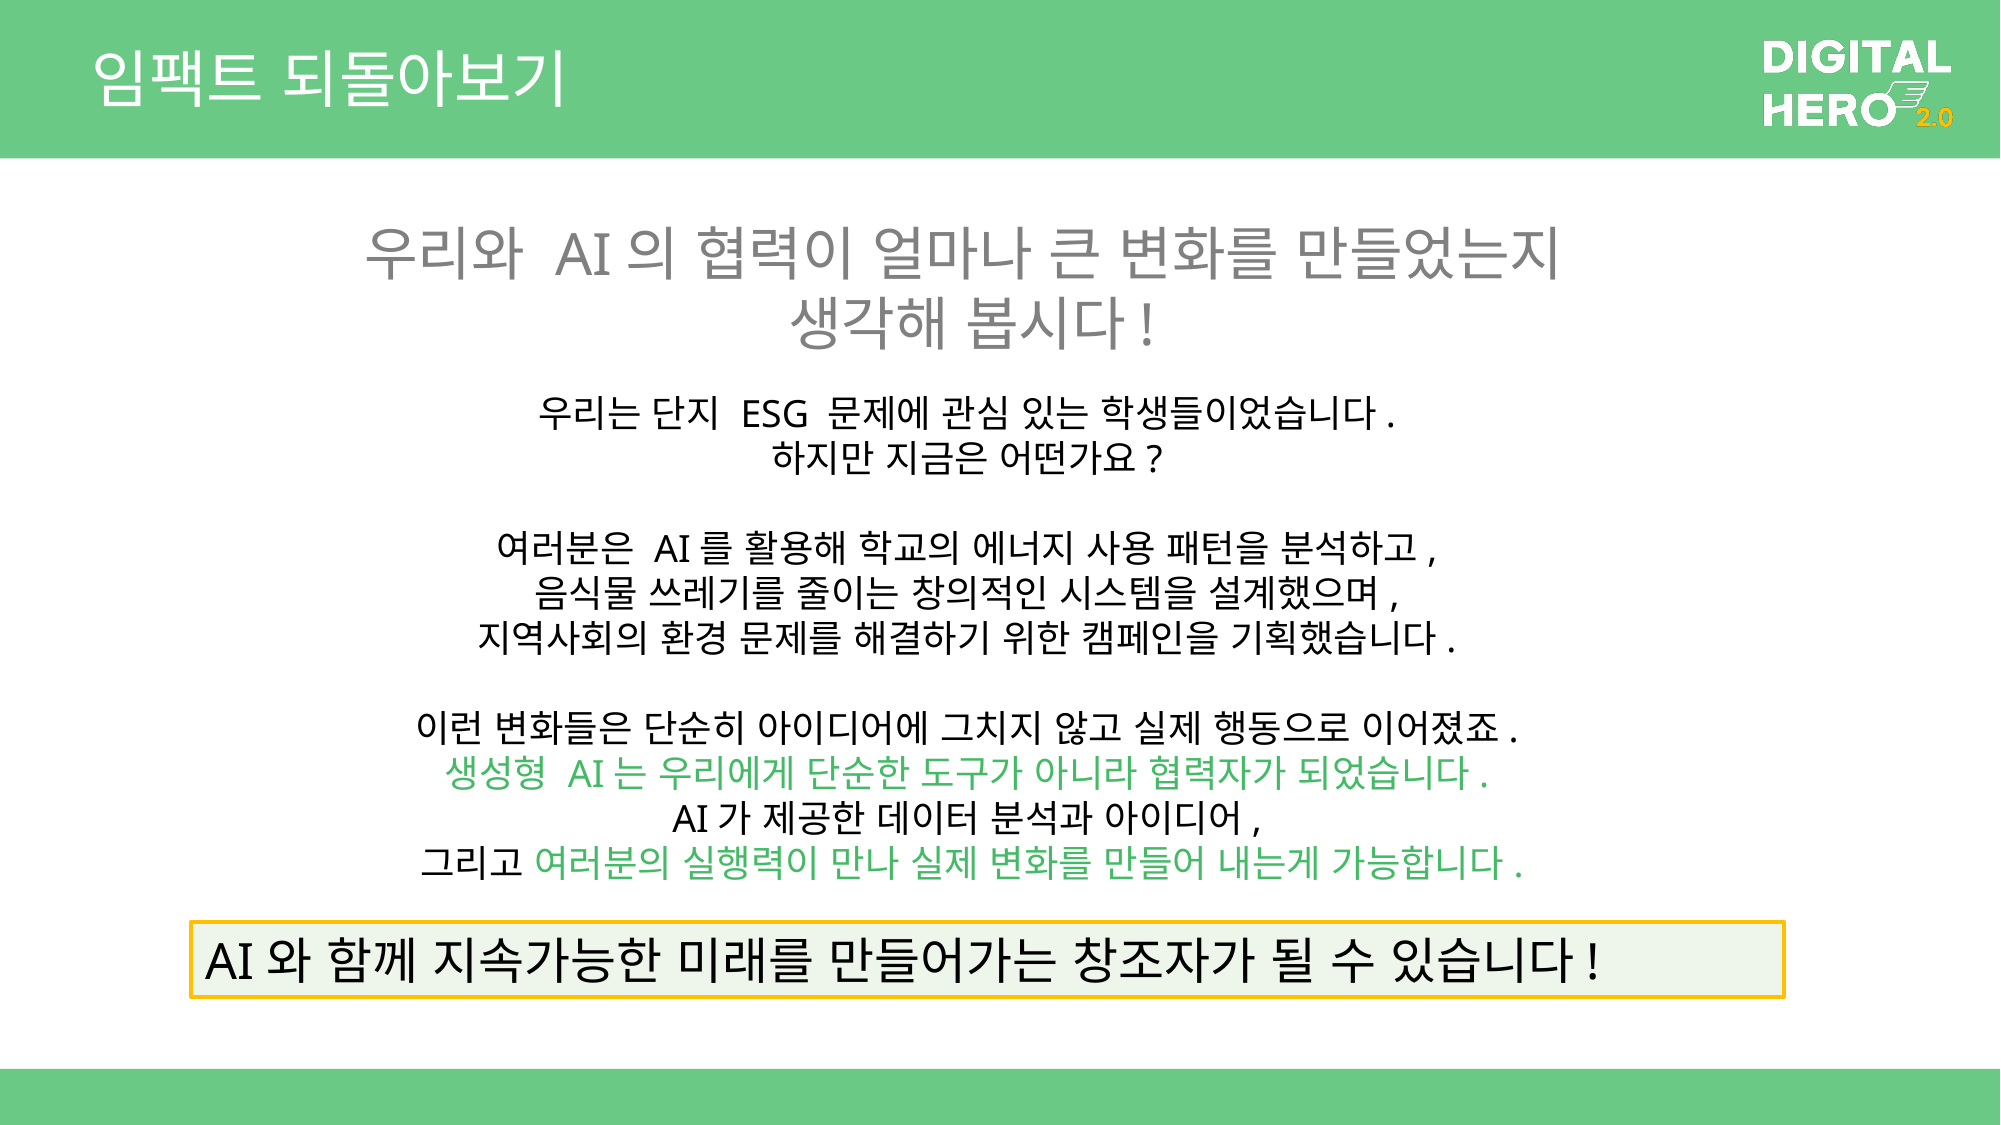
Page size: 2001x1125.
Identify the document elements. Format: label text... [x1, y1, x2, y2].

text_box 우리는 단지 ESG 문제에 관심 있는 학생들이었습니다. 하지만 지금은 어떤가요? 여러분은 AI를 활용해 학교의 에너지 사용 패턴을 분석하고, 음식물 쓰레기를 줄이는 창의적인 시스템을 설계했으며, 지역사회의 환경 문제를 해결하기 위한 캠페인을 기획했습니다. 이런 변화들은 단순히 아이디어에 그치지 않고 실제 행동으로 이어졌죠. 생성형 AI는 우리에게 단순한 도구가 아니라 협력자가 되었습니다. AI가 제공한 데이터 분석과 아이디어, 그리고 여러분의 실행력이 만나 실제 변화를 만들어 내는게 가능합니다. [159, 382, 1784, 892]
text_box 우리와 AI의 협력이 얼마나 큰 변화를 만들었는지 생각해 봅시다! [152, 210, 1792, 365]
picture [1754, 23, 1967, 146]
title 임팩트 되돌아보기 [76, 33, 1802, 132]
text_box AI와 함께 지속가능한 미래를 만들어가는 창조자가 될 수 있습니다! [189, 920, 1786, 999]
